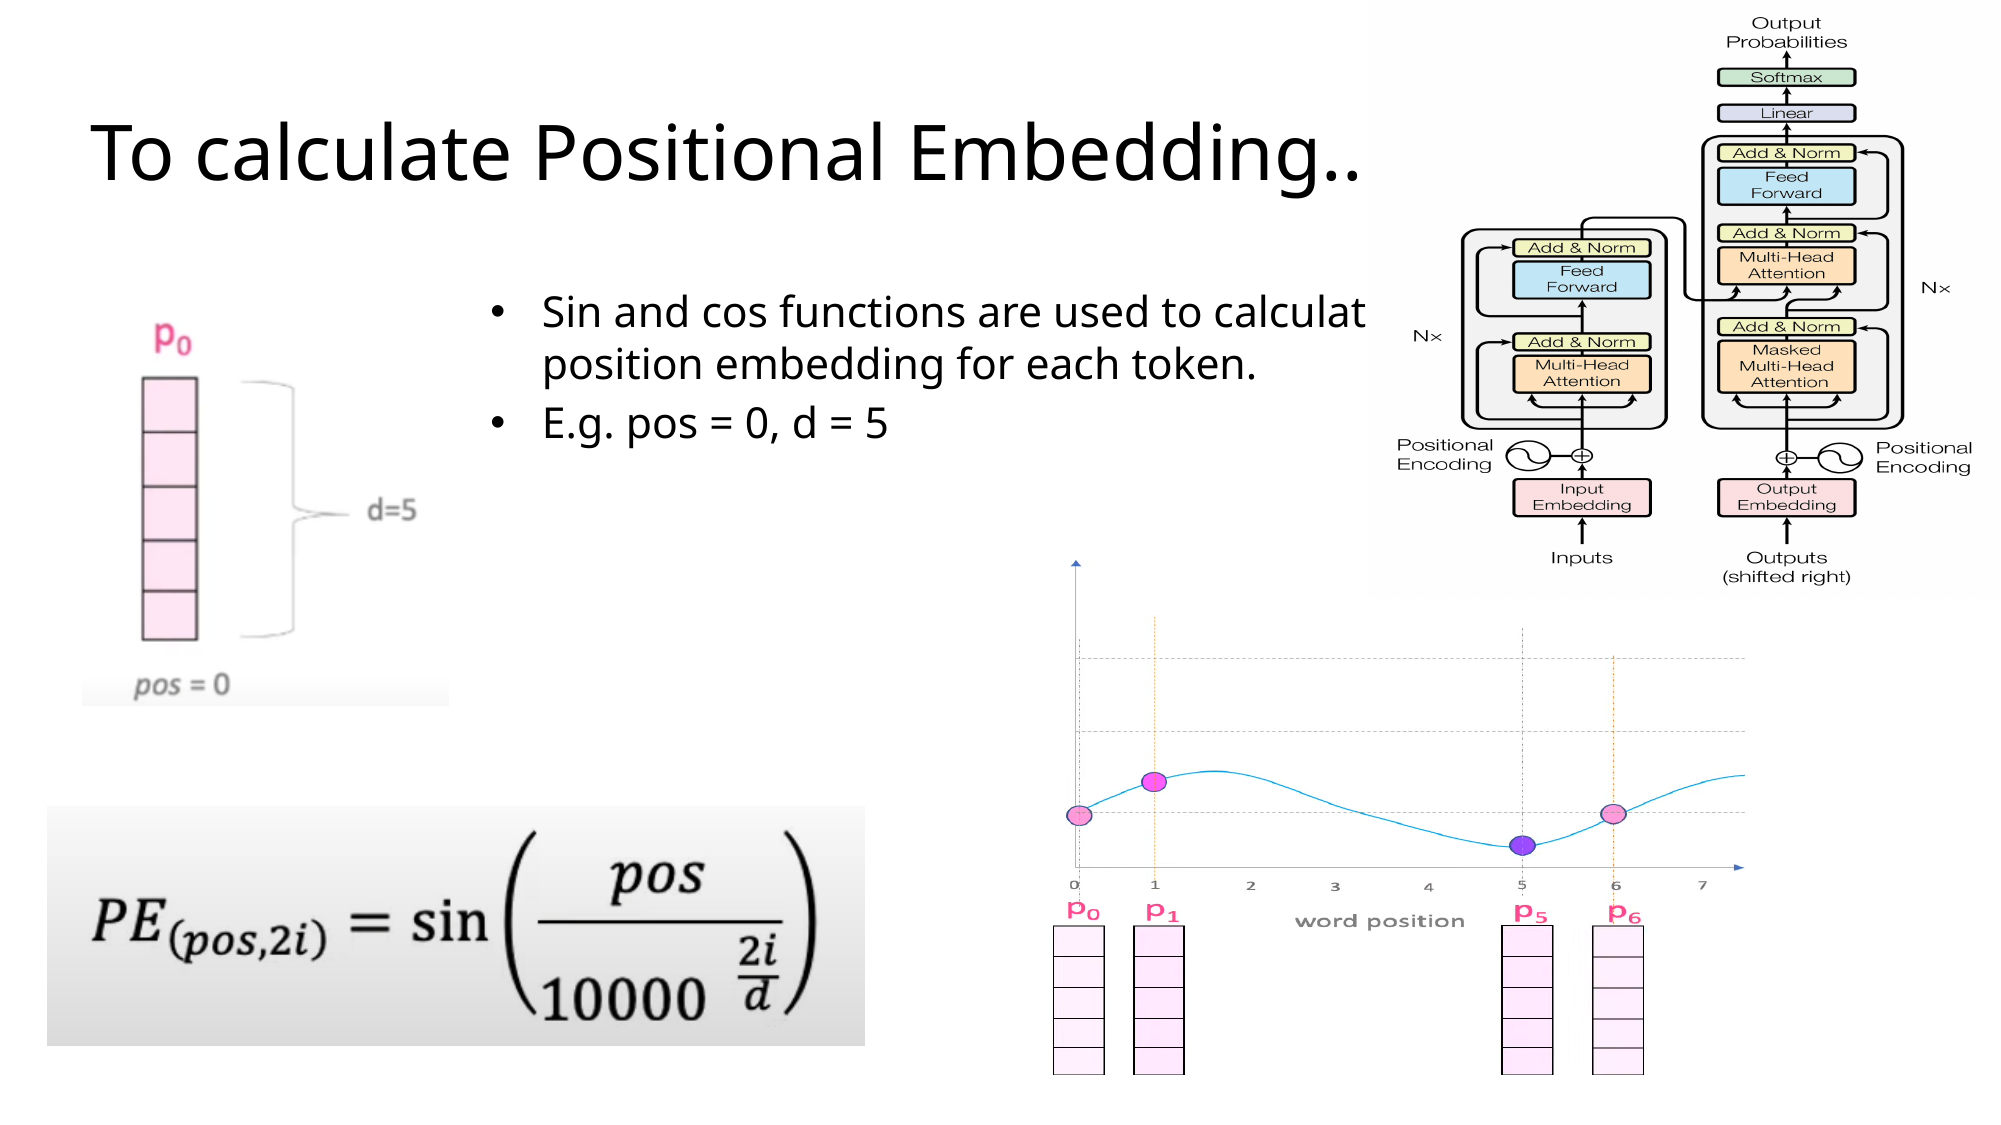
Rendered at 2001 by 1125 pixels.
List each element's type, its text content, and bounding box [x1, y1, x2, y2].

picture [47, 806, 866, 1047]
list Sin and cos functions are used to calculate position embedding for each token. E.g. pos = 0, d = 5 [475, 277, 1363, 502]
picture [1014, 0, 2000, 1075]
picture [82, 277, 449, 706]
title To calculate Positional Embedding.. [69, 50, 1363, 250]
